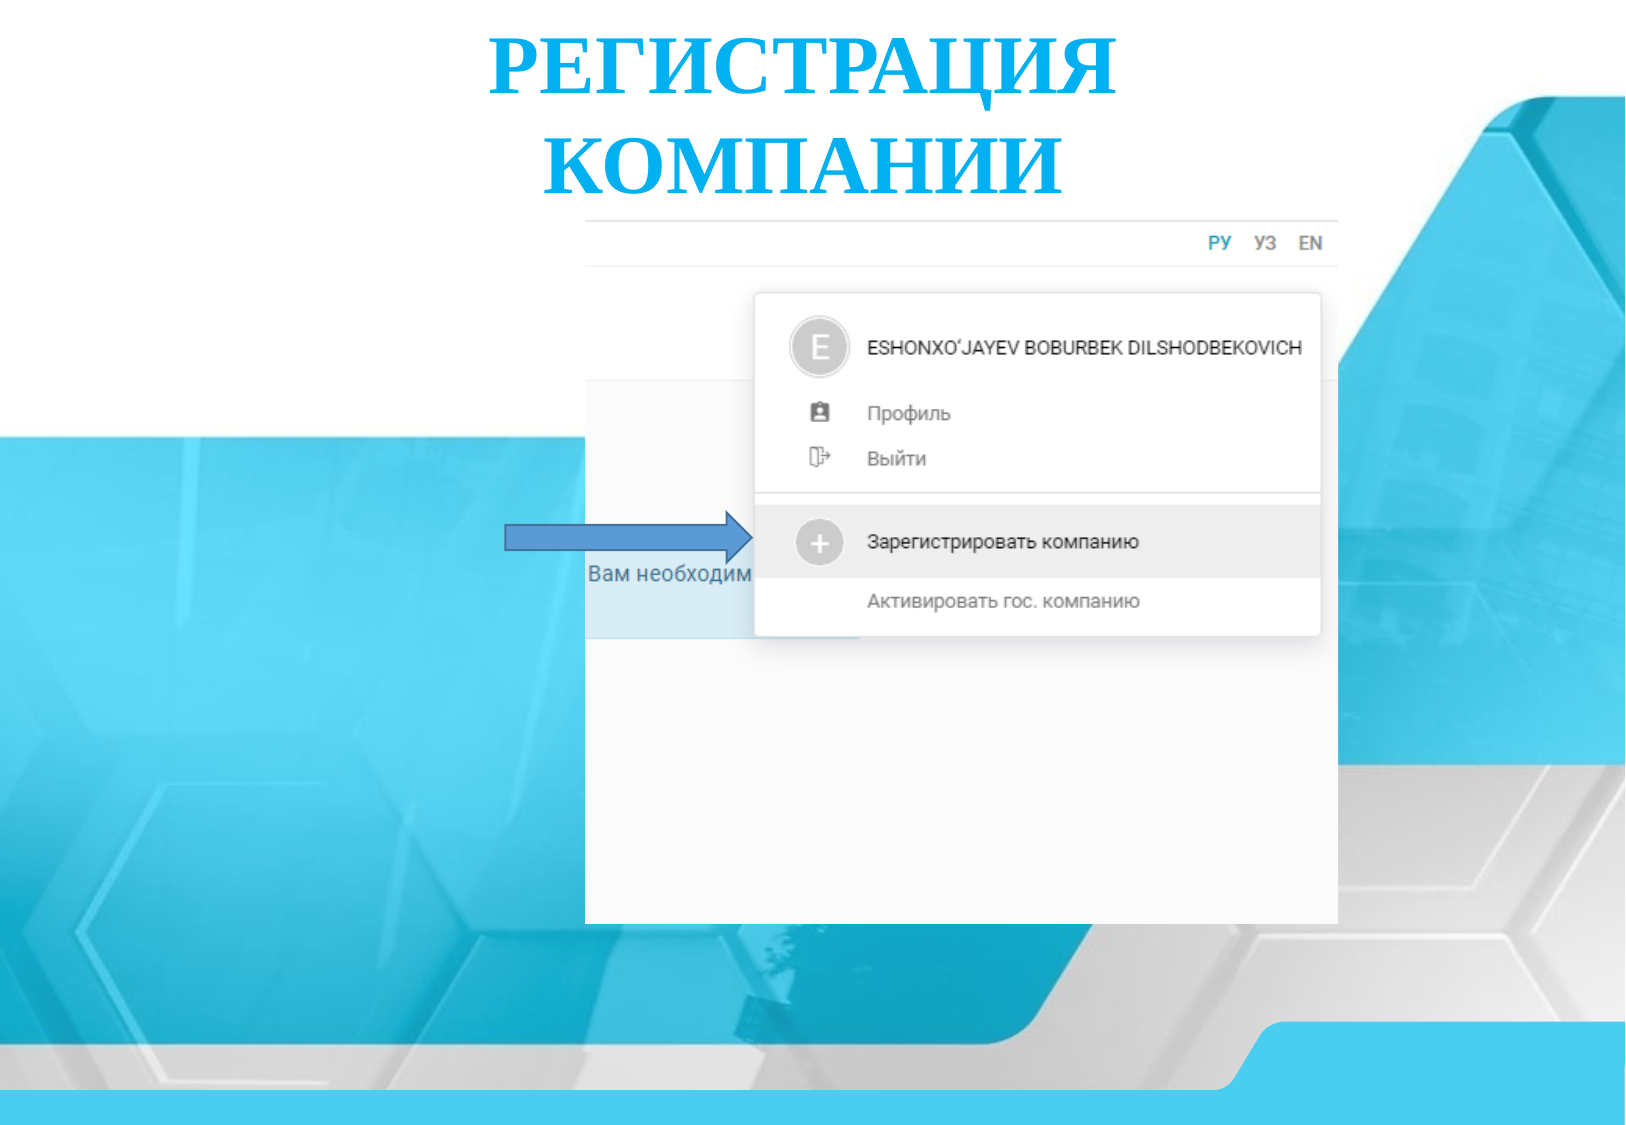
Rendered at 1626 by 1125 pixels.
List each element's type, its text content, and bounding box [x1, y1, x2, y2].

text_box [504, 523, 585, 552]
text_box РЕГИСТРАЦИЯ КОМПАНИИ [328, 2, 1279, 218]
picture [0, 0, 1625, 1090]
